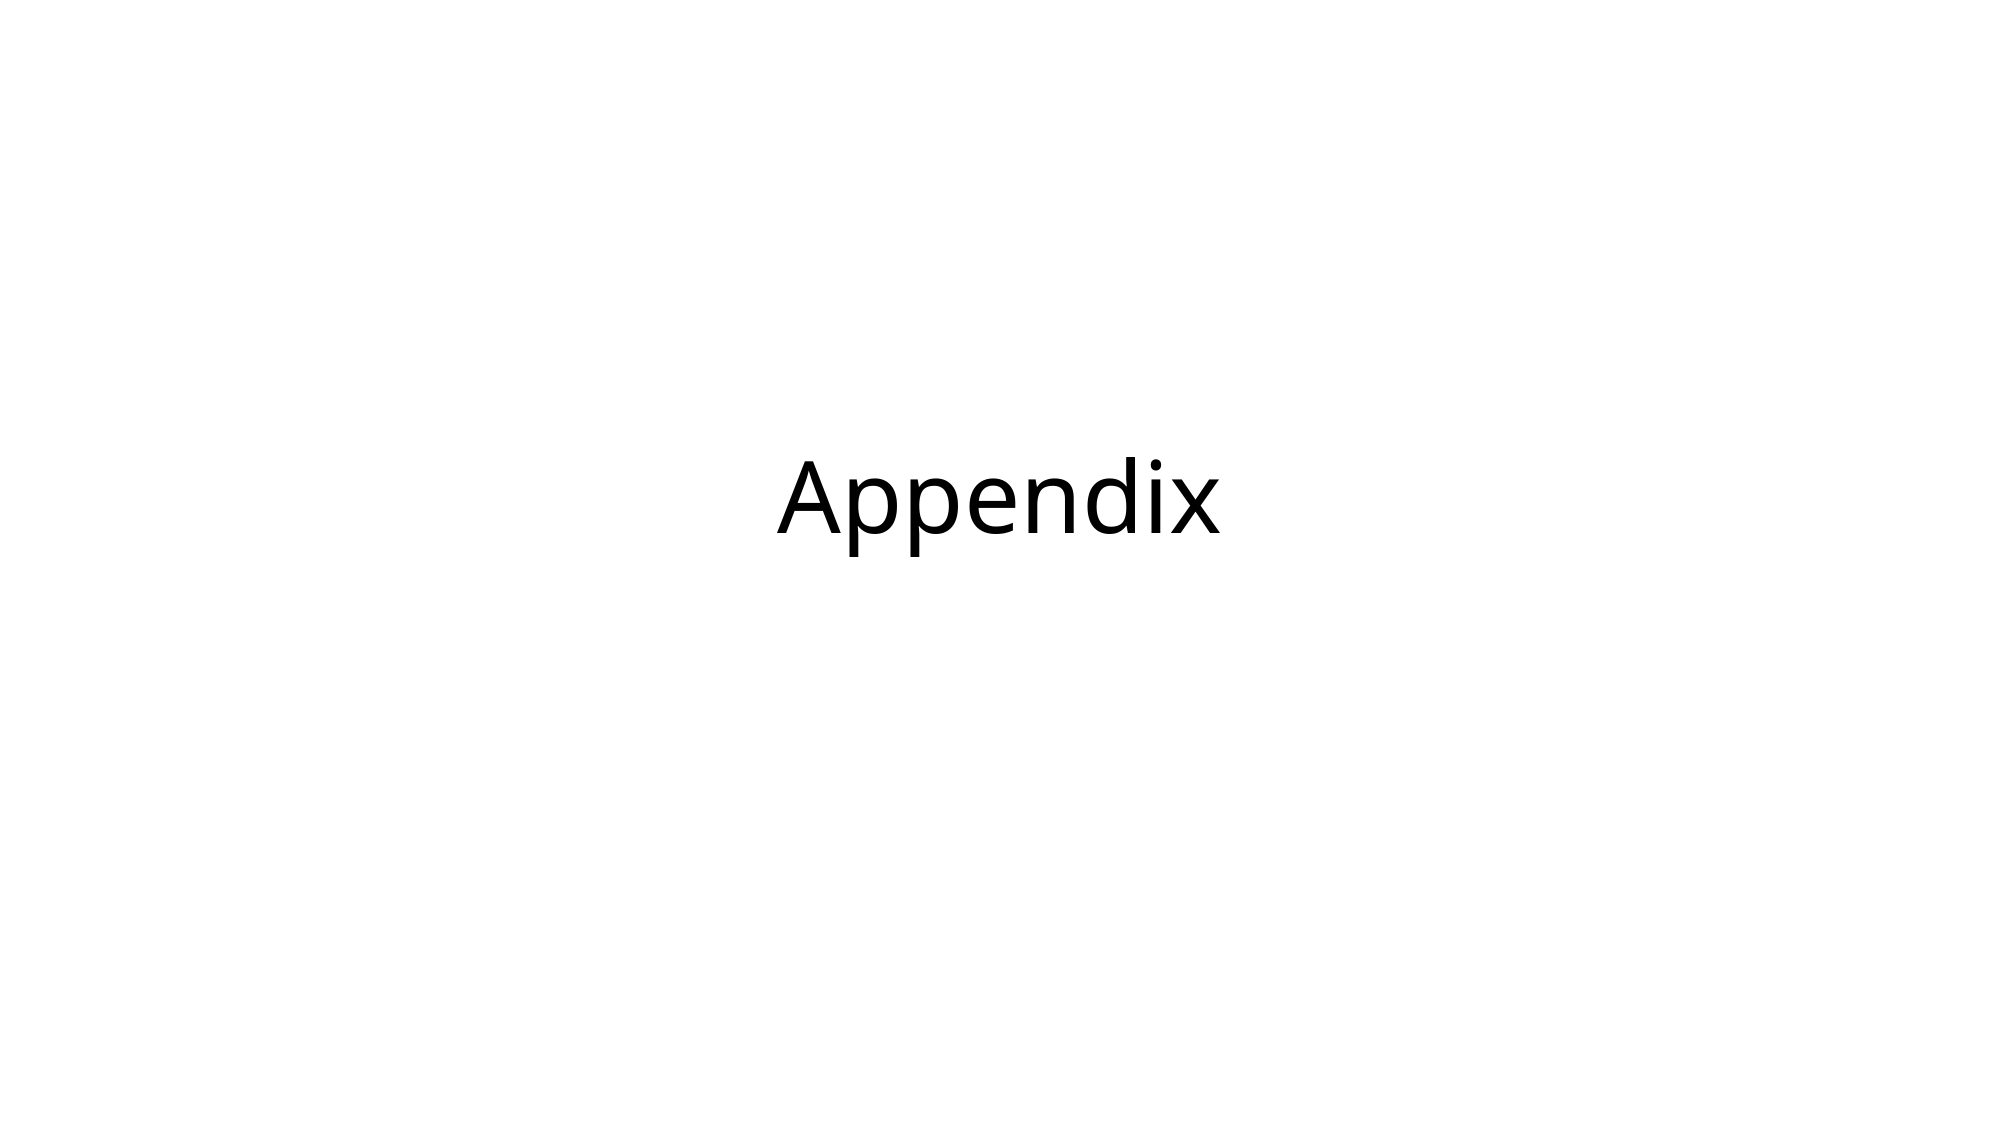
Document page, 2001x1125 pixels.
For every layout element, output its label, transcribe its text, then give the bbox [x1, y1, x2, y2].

text_box Appendix [762, 426, 1238, 561]
